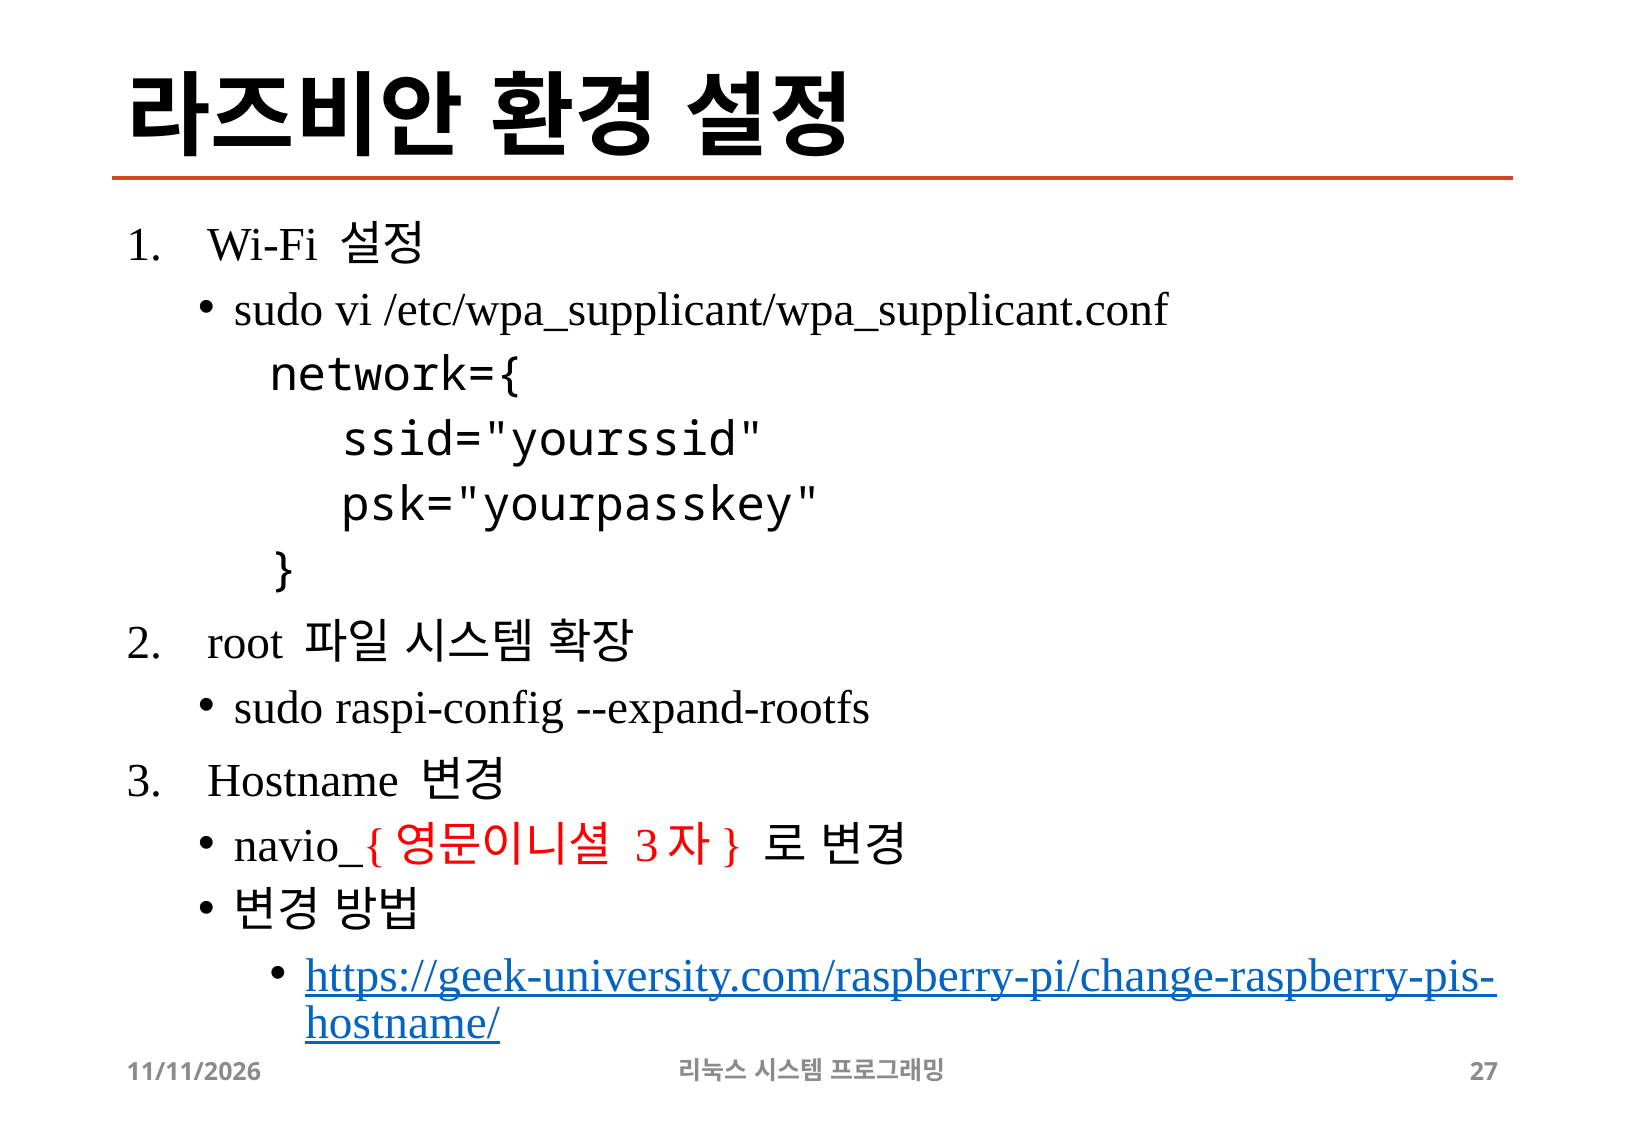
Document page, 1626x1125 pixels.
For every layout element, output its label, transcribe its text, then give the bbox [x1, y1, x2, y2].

slide_number 27 [1433, 1042, 1514, 1103]
title 라즈비안 환경 설정 [111, 59, 1514, 179]
footer 리눅스 시스템 프로그래밍 [538, 1042, 1087, 1103]
list Wi-Fi 설정 sudo vi /etc/wpa_supplicant/wpa_supplicant.conf network={ ssid="yourssid" psk="yourpasskey" } root 파일 시스템 확장 sudo raspi-config --expand-rootfs Hostname 변경 navio_{영문이니셜 3자} 로 변경 변경 방법 https://geek-university.com/raspberry-pi/change-raspberry-pis-hostname/ [111, 205, 1514, 1014]
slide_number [111, 1042, 303, 1103]
